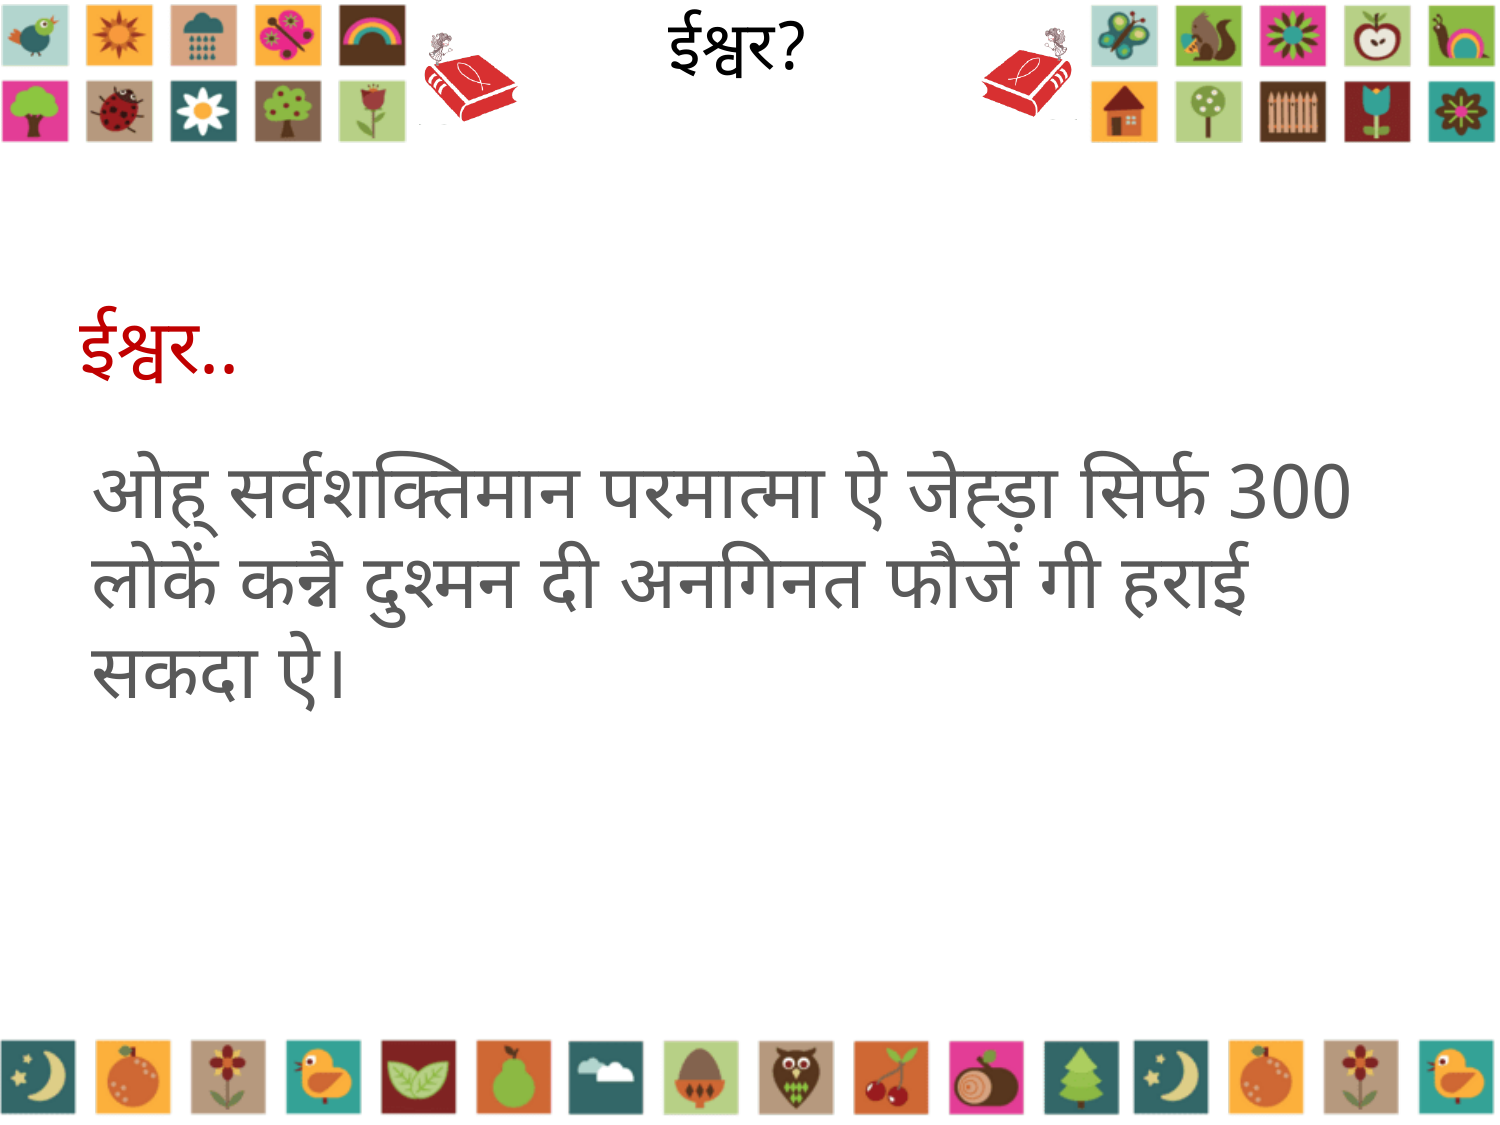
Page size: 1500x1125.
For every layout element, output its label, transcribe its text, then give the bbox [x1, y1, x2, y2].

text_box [0, 1028, 1500, 1118]
text_box ईश्वर.. [64, 290, 1412, 396]
text_box ईश्वर? [414, 0, 1080, 91]
text_box ओह् सर्वशक्तिमान परमात्मा ऐ जेह्ड़ा सिर्फ 300 लोकें कन्नै दुश्मन दी अनगिनत फौजें गी हराई सकदा ऐ। [76, 436, 1424, 722]
picture [950, 3, 1500, 150]
picture [0, 3, 550, 150]
